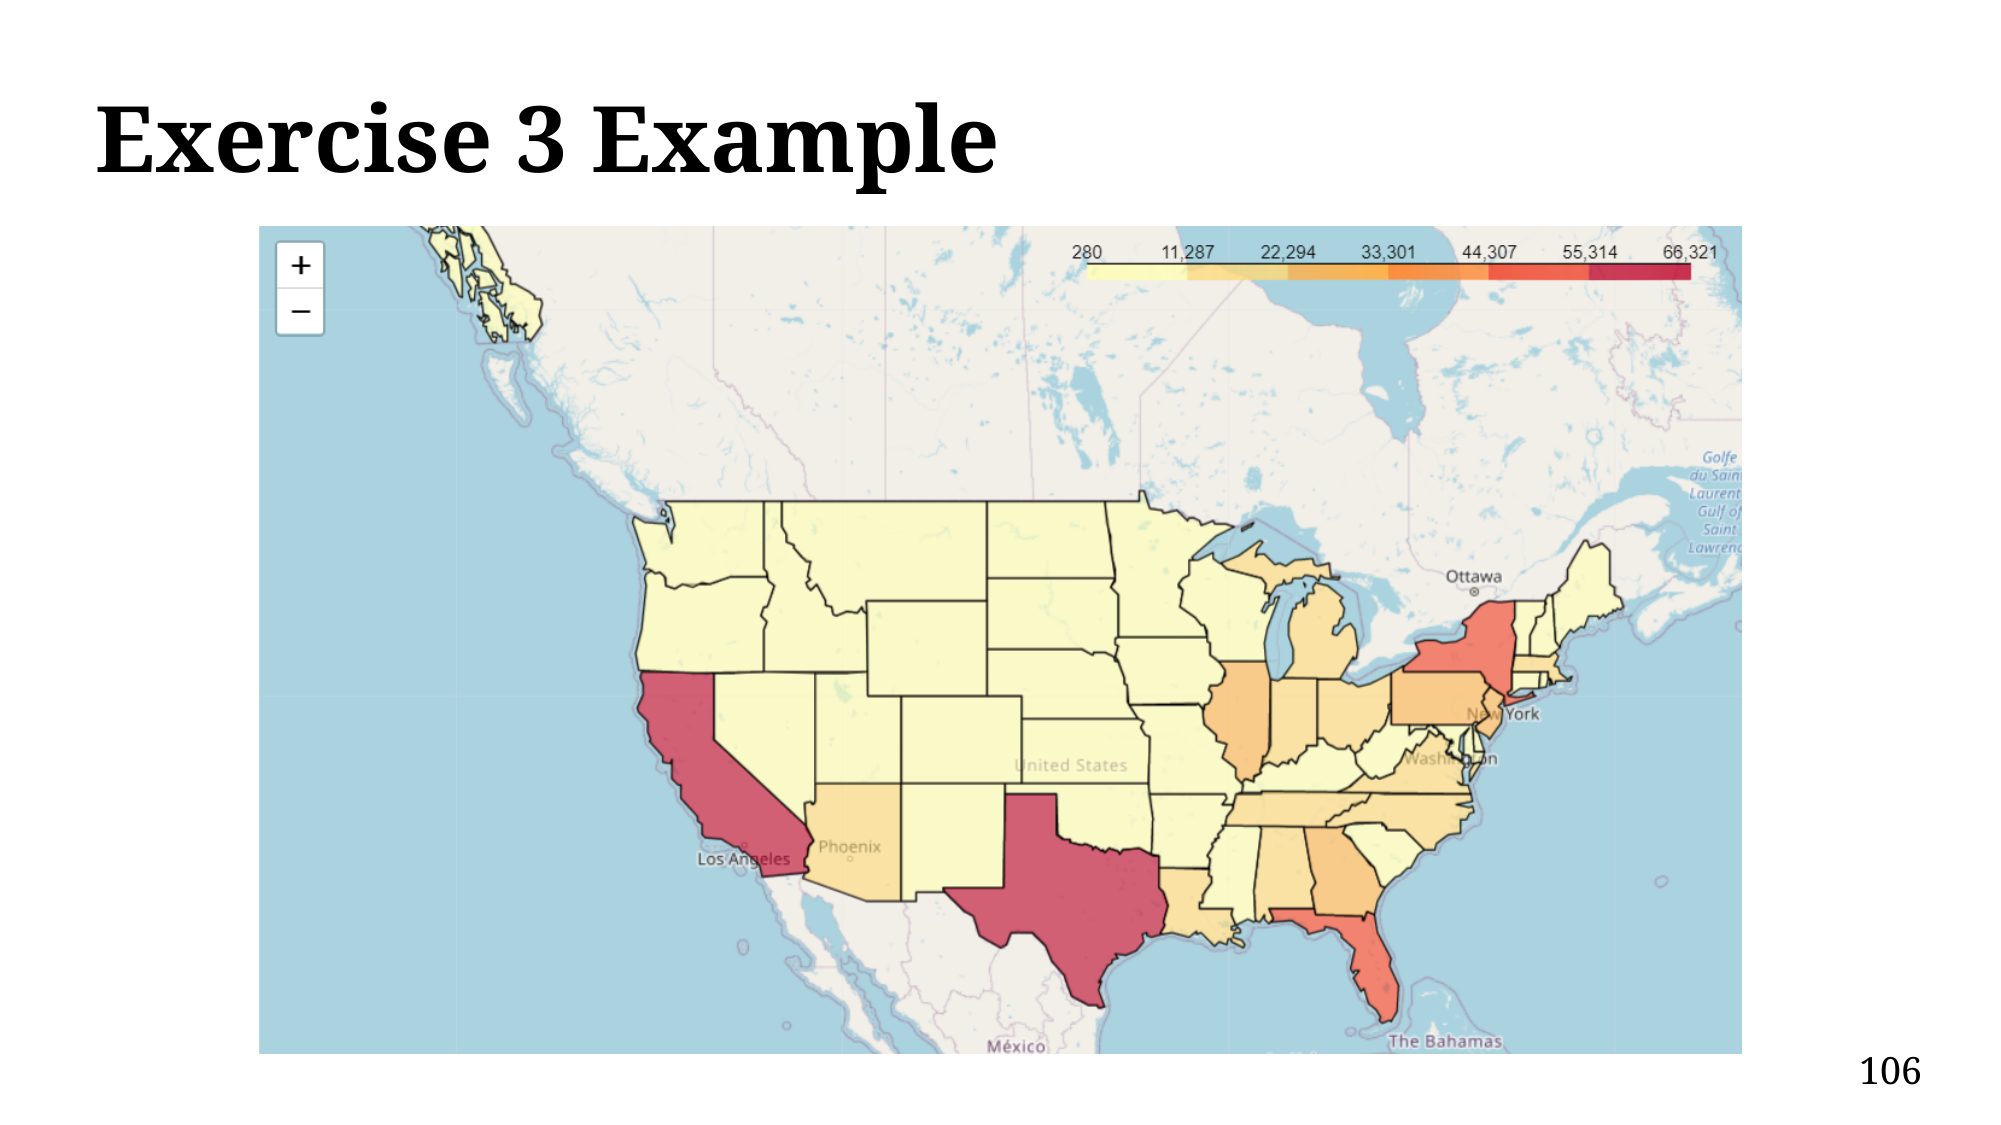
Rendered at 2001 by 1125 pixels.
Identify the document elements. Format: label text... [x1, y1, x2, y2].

picture [258, 226, 1742, 1054]
title Exercise 3 Example [80, 59, 1920, 225]
slide_number 106 [1487, 1042, 1938, 1103]
